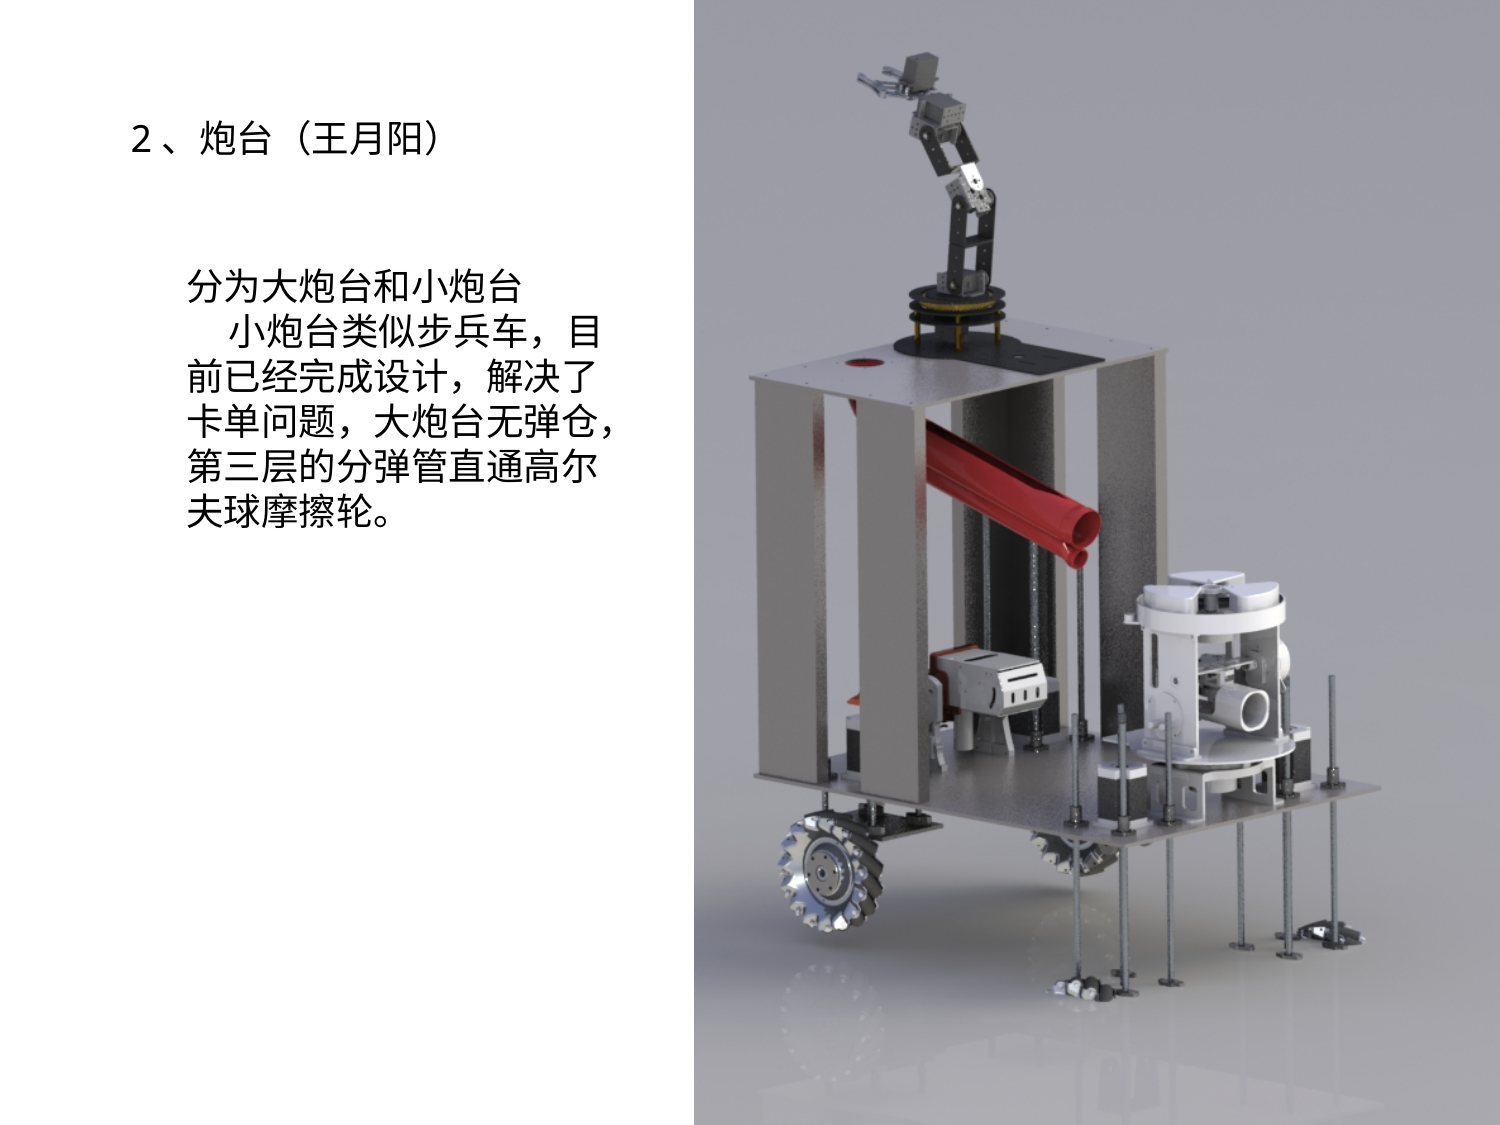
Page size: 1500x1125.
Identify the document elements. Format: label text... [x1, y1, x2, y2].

picture [693, 0, 1500, 1125]
text_box 分为大炮台和小炮台 小炮台类似步兵车，目前已经完成设计，解决了卡单问题，大炮台无弹仓，第三层的分弹管直通高尔夫球摩擦轮。 [171, 255, 644, 540]
text_box 2、炮台（王月阳） [115, 107, 529, 168]
